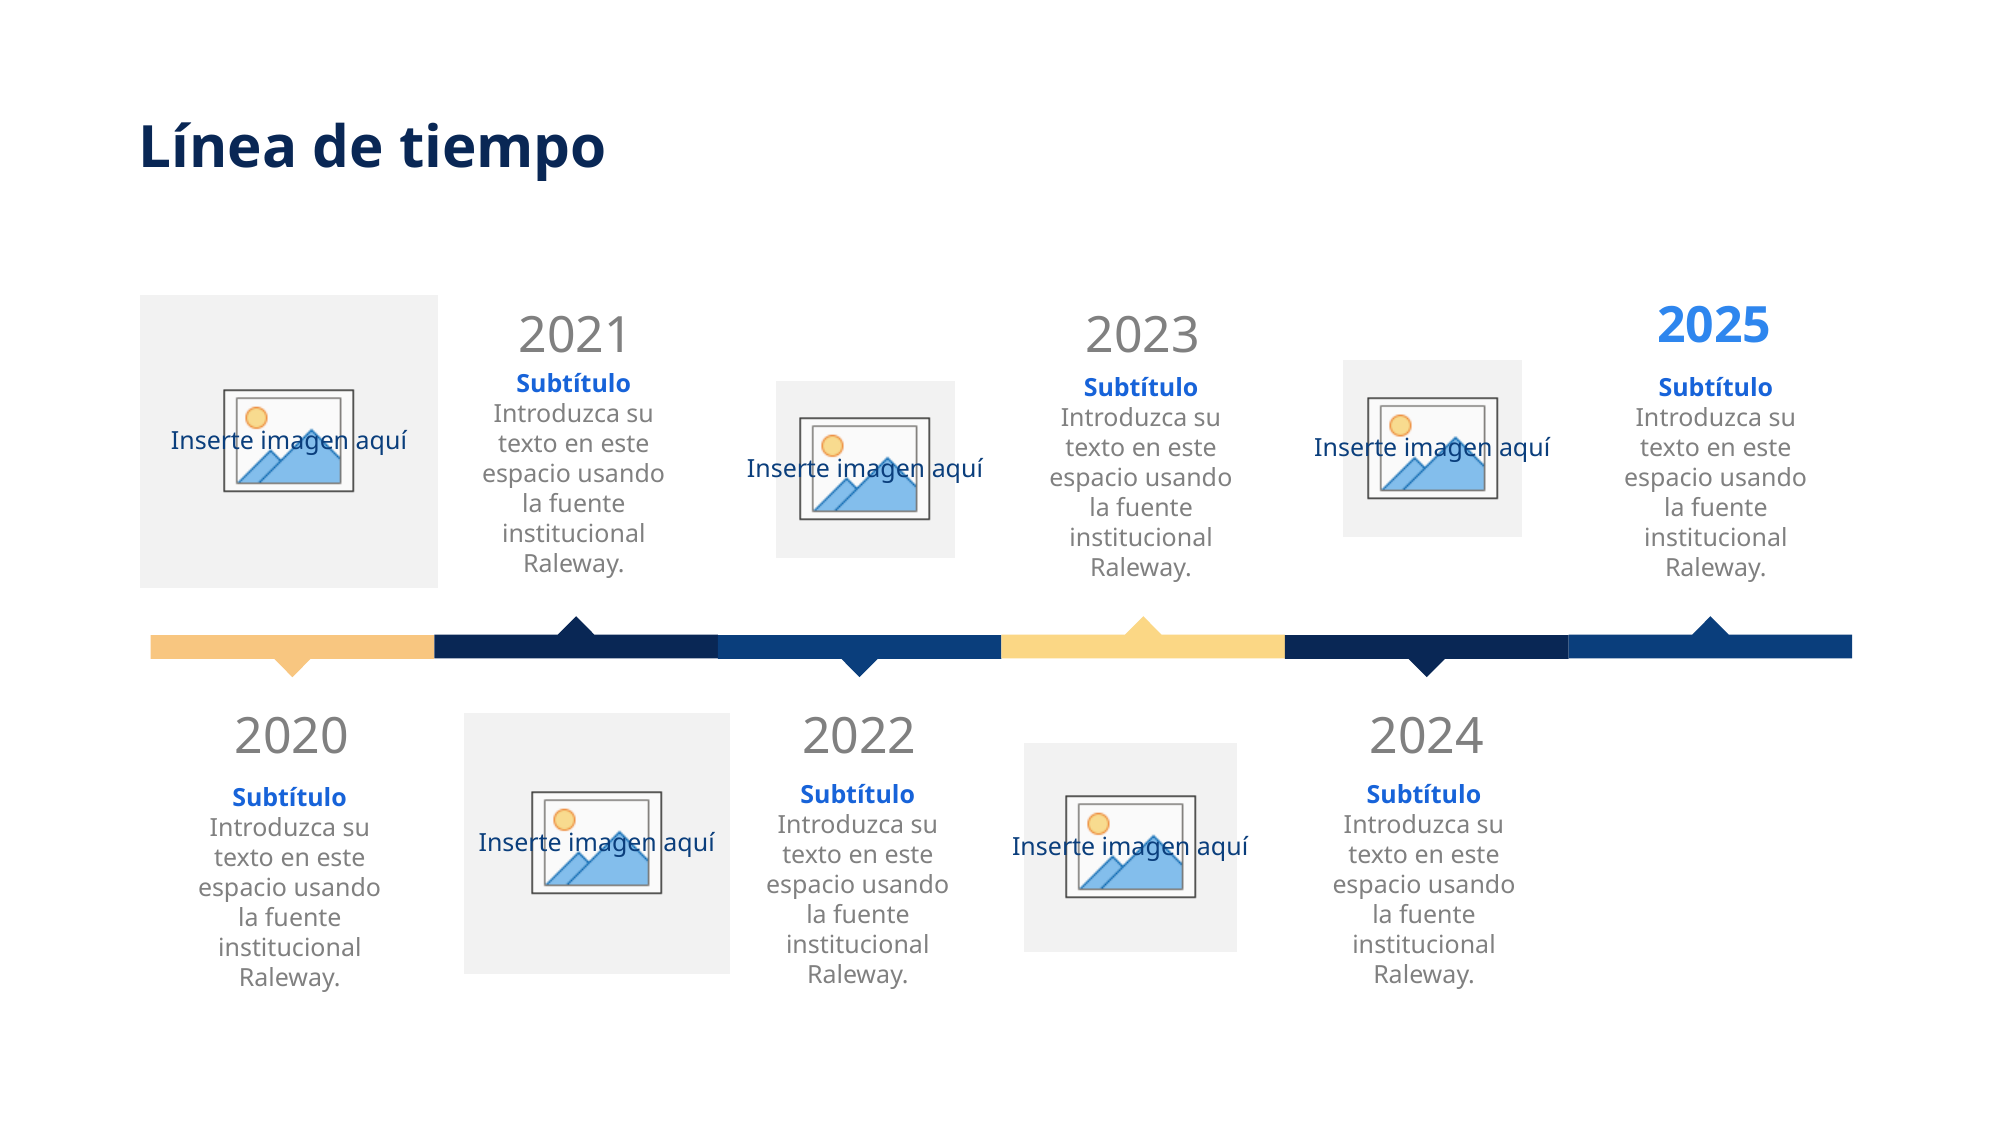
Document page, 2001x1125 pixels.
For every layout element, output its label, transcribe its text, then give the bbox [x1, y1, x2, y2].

text_box Subtítulo Introduzca su texto en este espacio usando la fuente institucional Raleway. [740, 771, 976, 996]
text_box Subtítulo Introduzca su texto en este espacio usando la fuente institucional Raleway. [172, 774, 407, 999]
text_box 2025 [1595, 284, 1833, 360]
text_box Subtítulo Introduzca su texto en este espacio usando la fuente institucional Raleway. [1024, 363, 1259, 589]
text_box 2024 [1307, 695, 1546, 771]
picture [1342, 360, 1523, 537]
list Línea de tiempo [112, 109, 622, 195]
text_box 2023 [1023, 294, 1262, 370]
picture [140, 294, 439, 588]
text_box Subtítulo Introduzca su texto en este espacio usando la fuente institucional Raleway. [1307, 771, 1542, 996]
picture [463, 712, 730, 975]
text_box 2020 [172, 695, 411, 771]
picture [1023, 742, 1238, 953]
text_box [150, 616, 1853, 678]
text_box 2021 [456, 295, 695, 370]
picture [775, 381, 955, 558]
text_box Subtítulo Introduzca su texto en este espacio usando la fuente institucional Raleway. [1598, 364, 1834, 589]
text_box 2022 [740, 695, 978, 771]
text_box Subtítulo Introduzca su texto en este espacio usando la fuente institucional Raleway. [456, 360, 692, 585]
